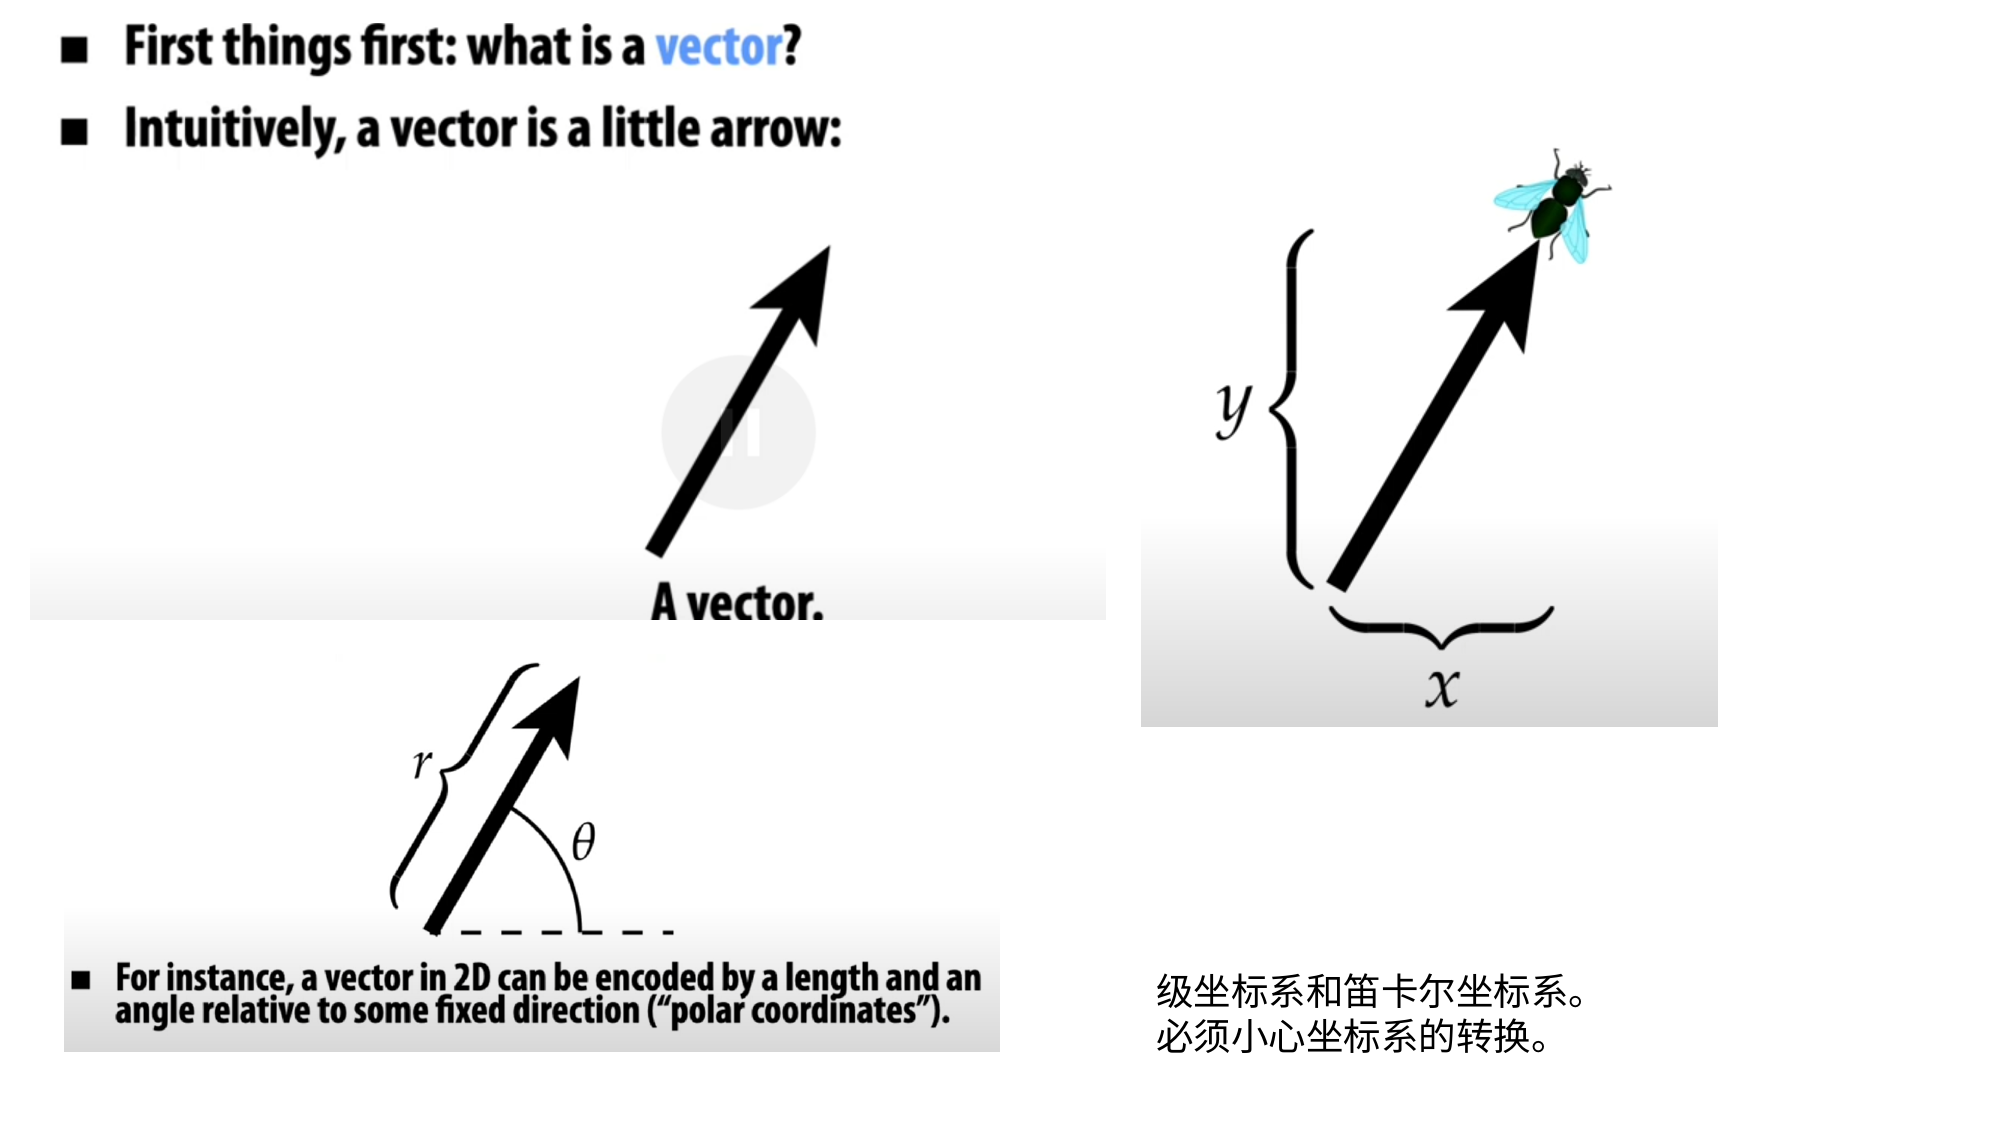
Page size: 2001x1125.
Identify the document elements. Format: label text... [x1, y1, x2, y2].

picture [64, 654, 1000, 1052]
picture [1141, 130, 1718, 727]
picture [30, 23, 1106, 620]
text_box 级坐标系和笛卡尔坐标系。必须小心坐标系的转换。 [1141, 960, 1649, 1065]
